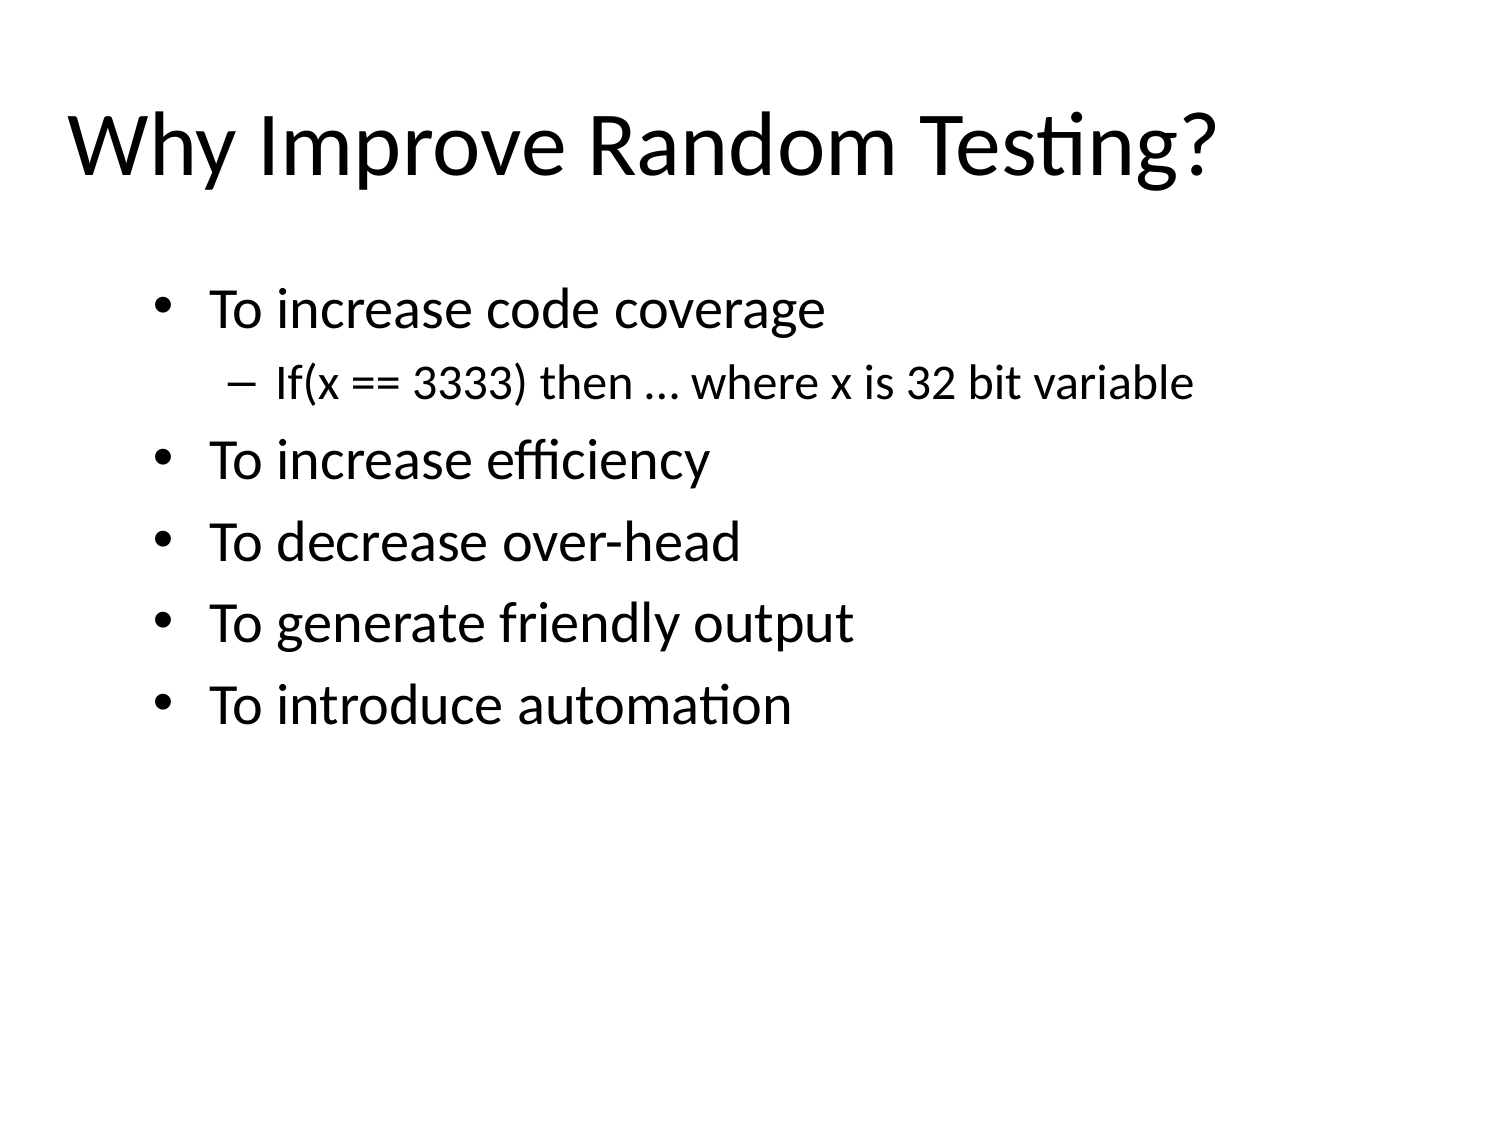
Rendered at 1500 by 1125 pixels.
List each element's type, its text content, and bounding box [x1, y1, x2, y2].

title Why Improve Random Testing? [52, 45, 1403, 233]
list To increase code coverage If(x == 3333) then … where x is 32 bit variable To increase efficiency To decrease over-head To generate friendly output To introduce automation [75, 262, 1425, 1005]
